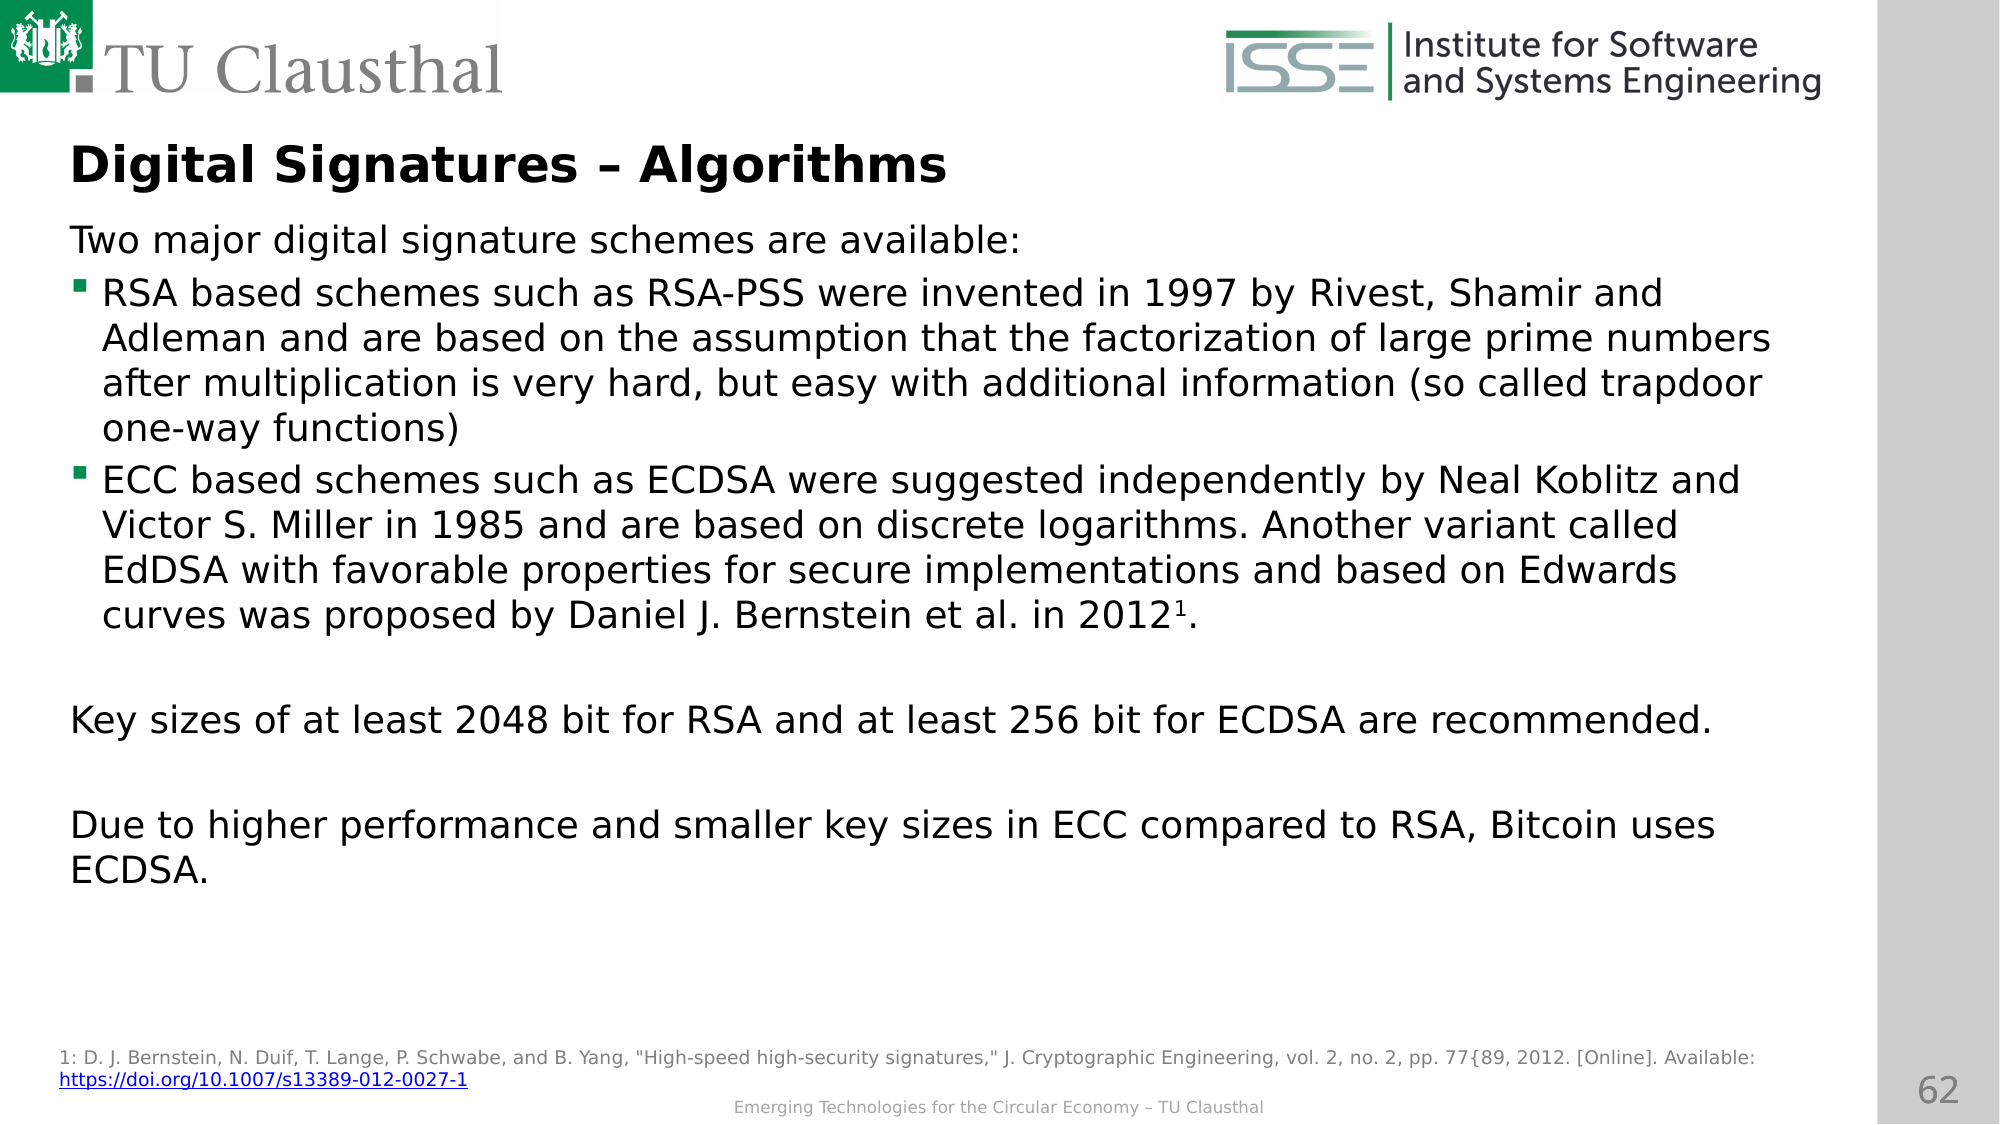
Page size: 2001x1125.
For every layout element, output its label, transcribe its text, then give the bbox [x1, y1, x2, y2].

picture [1218, 22, 1826, 107]
text_box Two major digital signature schemes are available: RSA based schemes such as RSA-PSS were invented in 1997 by Rivest, Shamir and Adleman and are based on the assumption that the factorization of large prime numbers after multiplication is very hard, but easy with additional information (so called trapdoor one-way functions) ECC based schemes such as ECDSA were suggested independently by Neal Koblitz and Victor S. Miller in 1985 and are based on discrete logarithms. Another variant called EdDSA with favorable properties for secure implementations and based on Edwards curves was proposed by Daniel J. Bernstein et al. in 20121. Key sizes of at least 2048 bit for RSA and at least 256 bit for ECDSA are recommended. Due to higher performance and smaller key sizes in ECC compared to RSA, Bitcoin uses ECDSA. [55, 208, 1819, 993]
text_box 1: D. J. Bernstein, N. Duif, T. Lange, P. Schwabe, and B. Yang, "High-speed high-security signatures," J. Cryptographic Engineering, vol. 2, no. 2, pp. 77{89, 2012. [Online]. Available: https://doi.org/10.1007/s13389-012-0027-1 [44, 993, 1838, 1094]
picture [0, 0, 502, 93]
text_box Digital Signatures – Algorithms [55, 125, 1819, 208]
